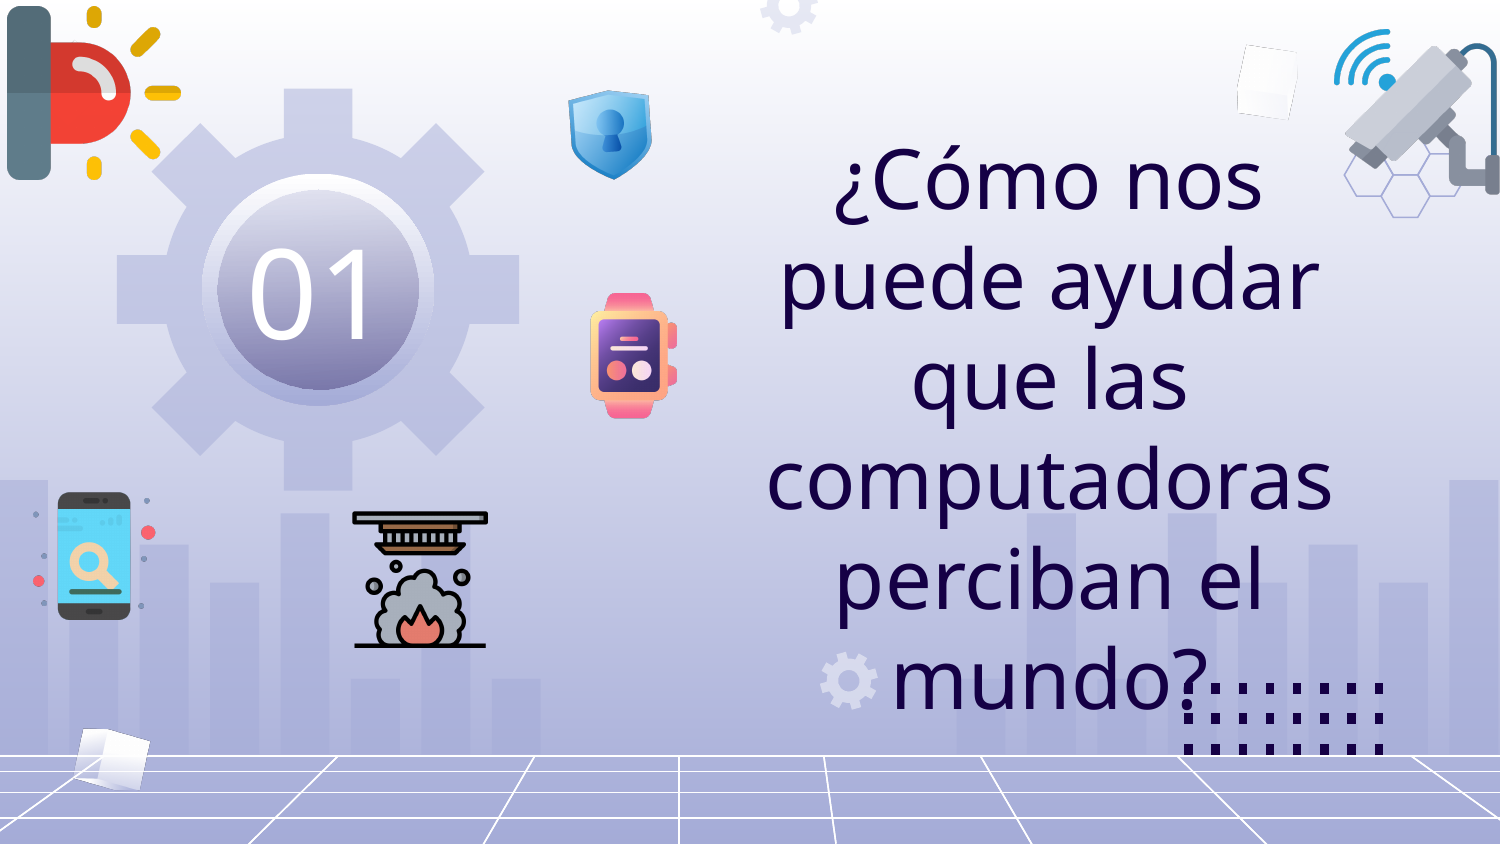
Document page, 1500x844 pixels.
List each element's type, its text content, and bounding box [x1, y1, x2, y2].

title ¿Cómo nos puede ayudar que las computadoras perciban el mundo? [706, 288, 1394, 564]
text_box [116, 88, 520, 491]
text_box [1183, 682, 1384, 755]
picture [1207, 20, 1327, 146]
picture [50, 710, 170, 809]
text_box [759, 0, 818, 35]
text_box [0, 755, 1500, 844]
picture [563, 79, 664, 187]
picture [349, 509, 491, 650]
picture [0, 5, 181, 180]
picture [558, 284, 701, 427]
text_box [819, 651, 878, 710]
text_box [1344, 206, 1467, 218]
picture [22, 485, 165, 628]
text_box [201, 173, 435, 406]
picture [1333, 29, 1500, 198]
